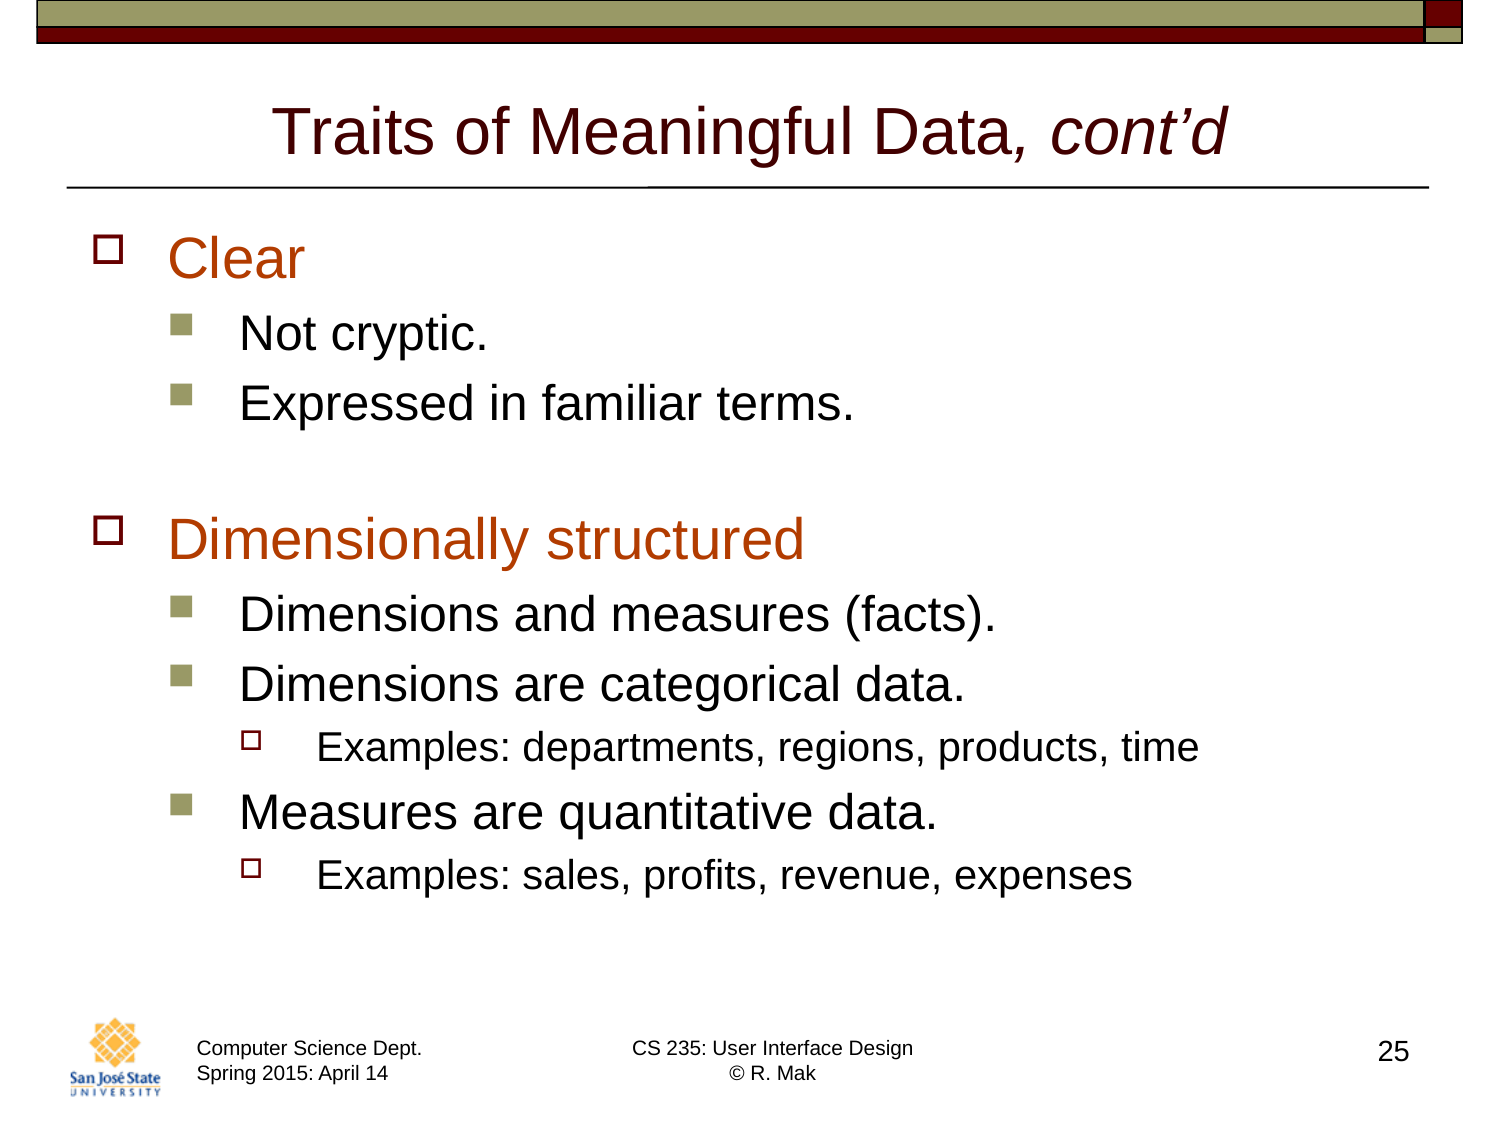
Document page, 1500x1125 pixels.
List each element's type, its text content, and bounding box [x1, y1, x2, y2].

list Clear Not cryptic. Expressed in familiar terms. Dimensionally structured Dimensions and measures (facts). Dimensions are categorical data. Examples: departments, regions, products, time Measures are quantitative data. Examples: sales, profits, revenue, expenses [75, 212, 1425, 1006]
slide_number 25 [1112, 1025, 1425, 1100]
title Traits of Meaningful Data, cont’d [75, 67, 1425, 175]
picture [60, 1012, 166, 1112]
